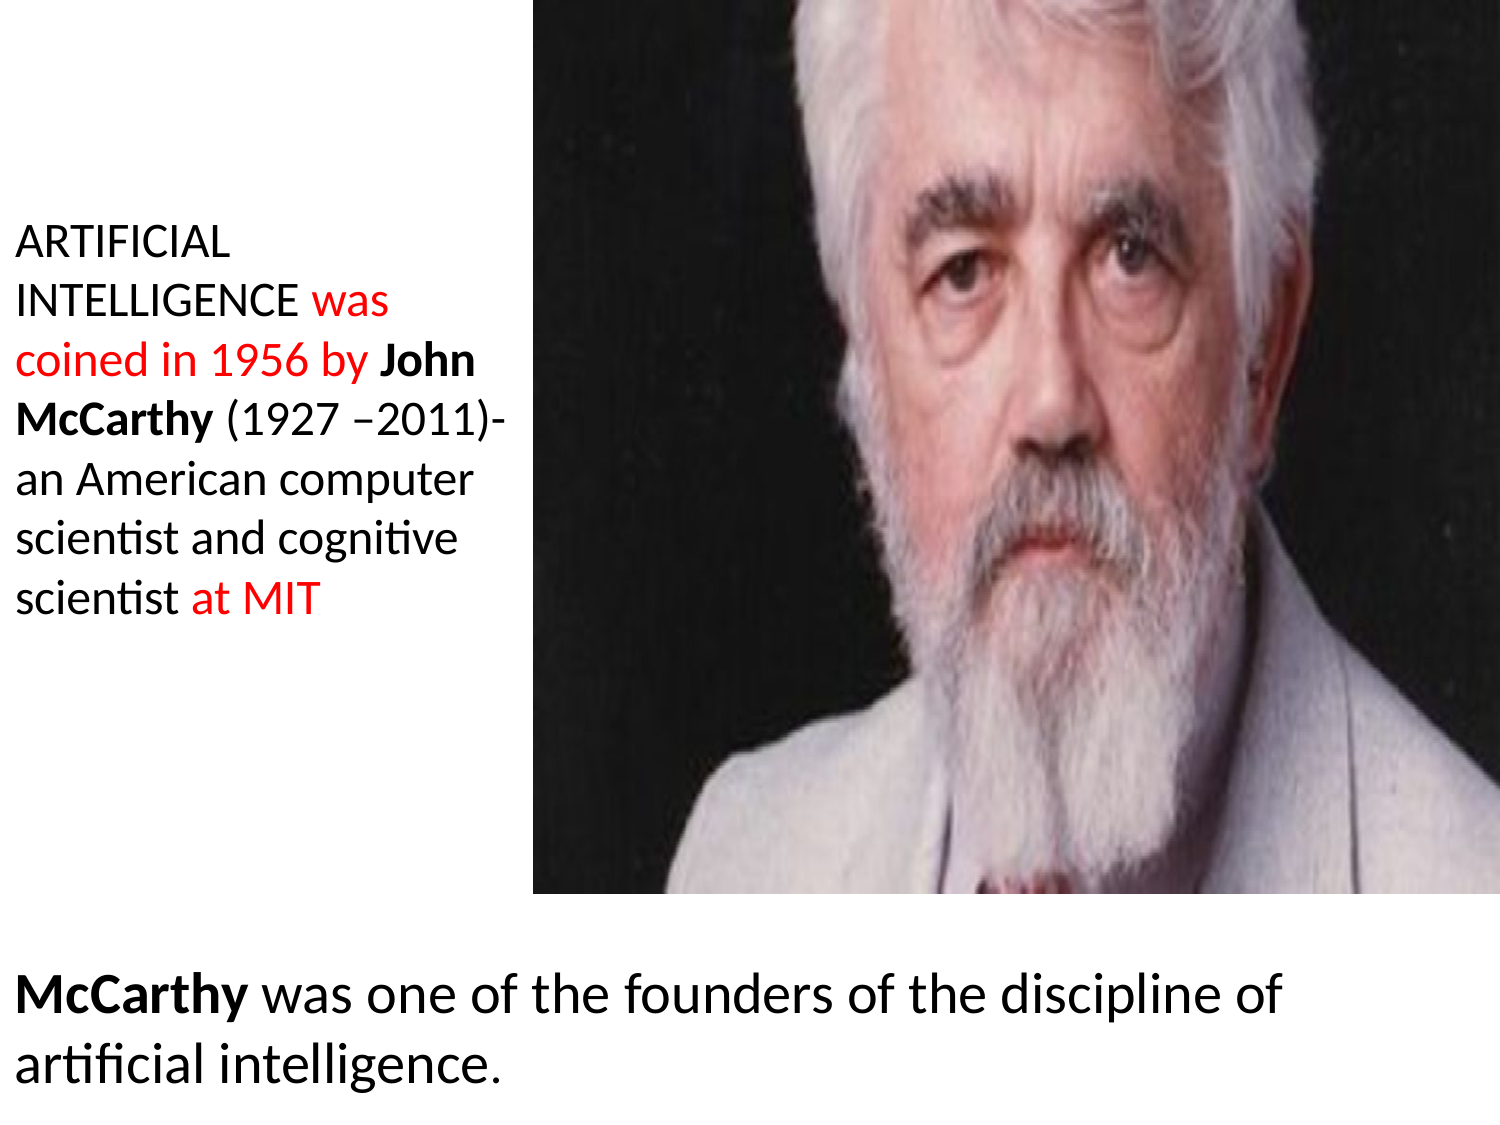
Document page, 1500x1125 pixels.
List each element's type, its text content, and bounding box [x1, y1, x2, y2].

text_box McCarthy was one of the founders of the discipline of artificial intelligence. [0, 887, 1500, 1103]
picture [533, 0, 1500, 894]
title ARTIFICIAL INTELLIGENCE was coined in 1956 by John McCarthy (1927 –2011)- an American computer scientist and cognitive scientist at MIT [0, 0, 525, 663]
